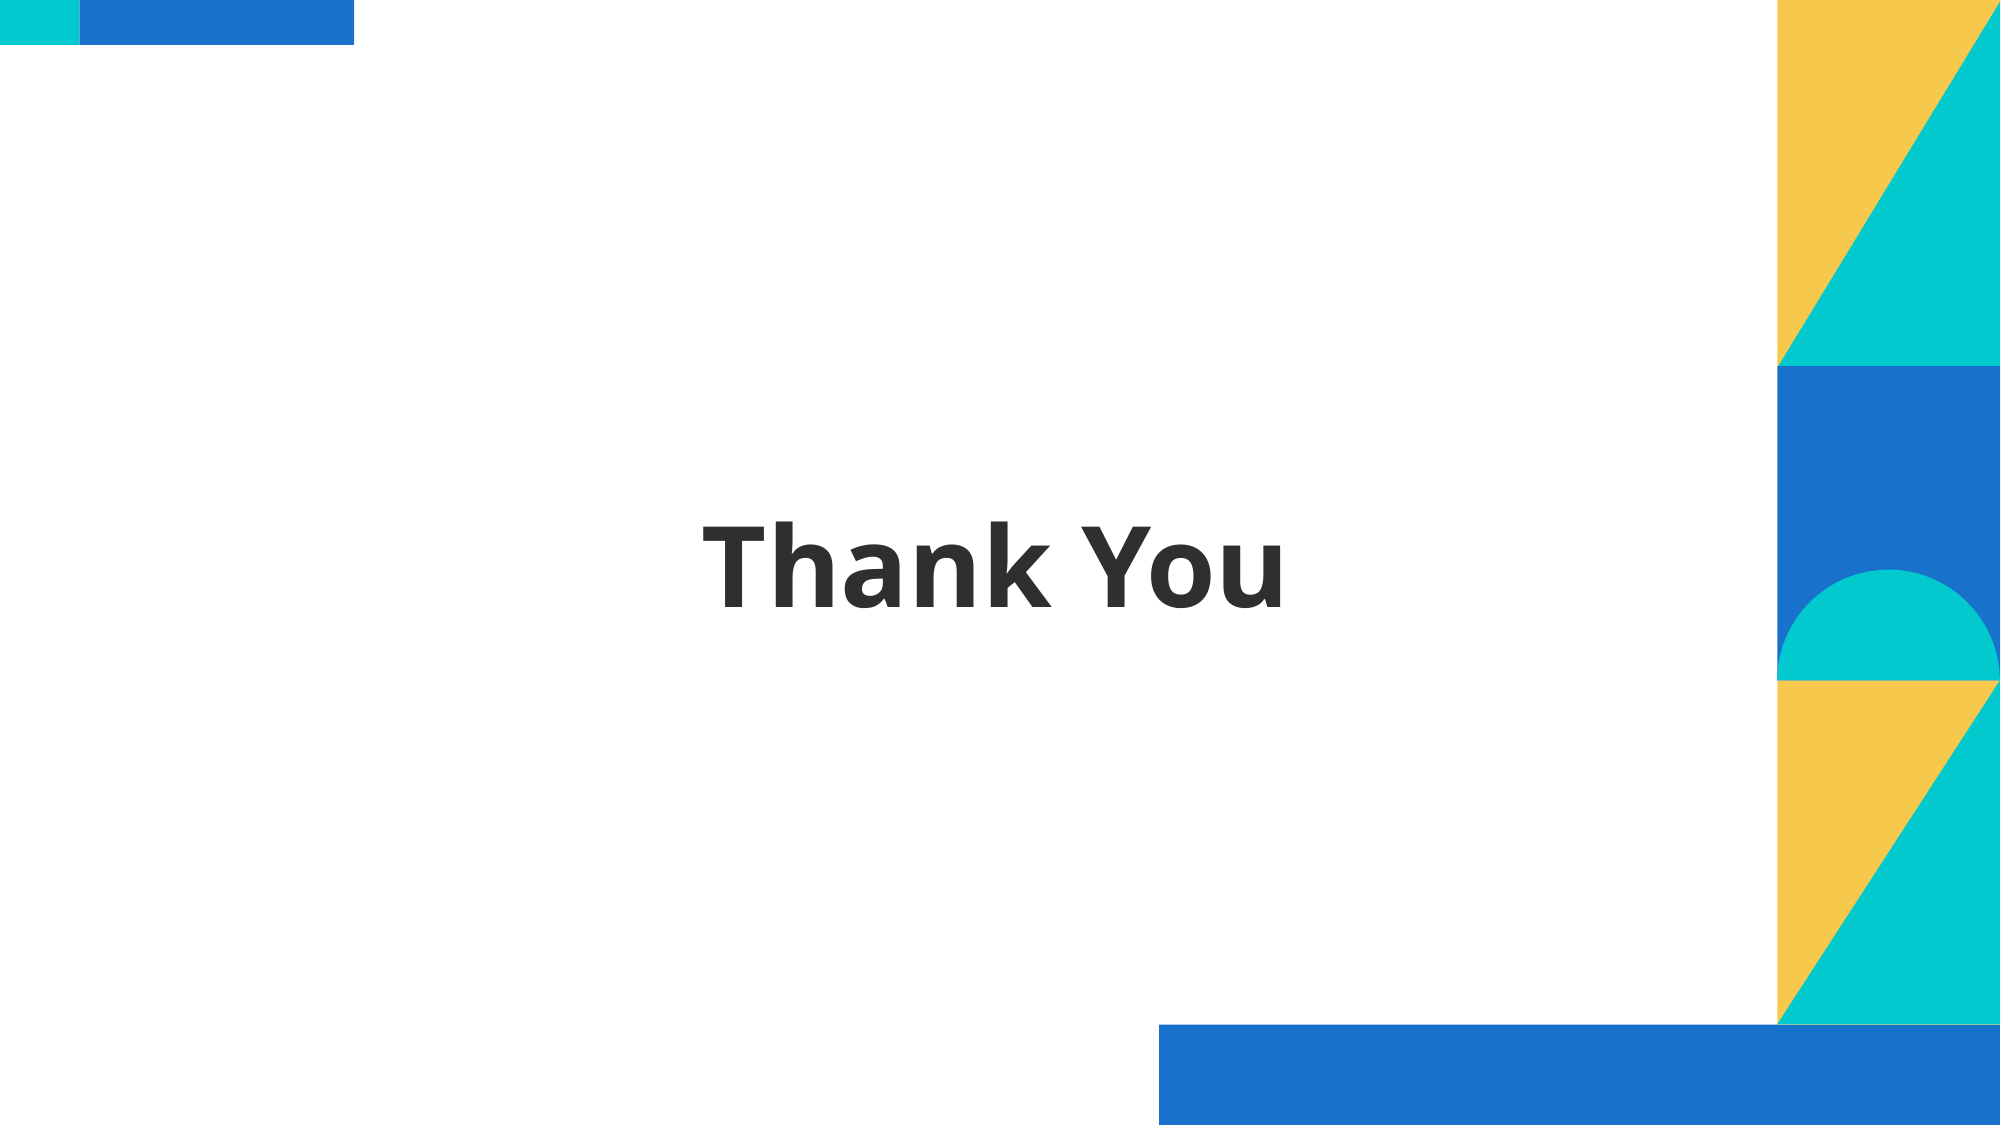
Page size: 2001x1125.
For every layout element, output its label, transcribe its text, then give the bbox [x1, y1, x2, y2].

title Thank You [701, 462, 1299, 663]
